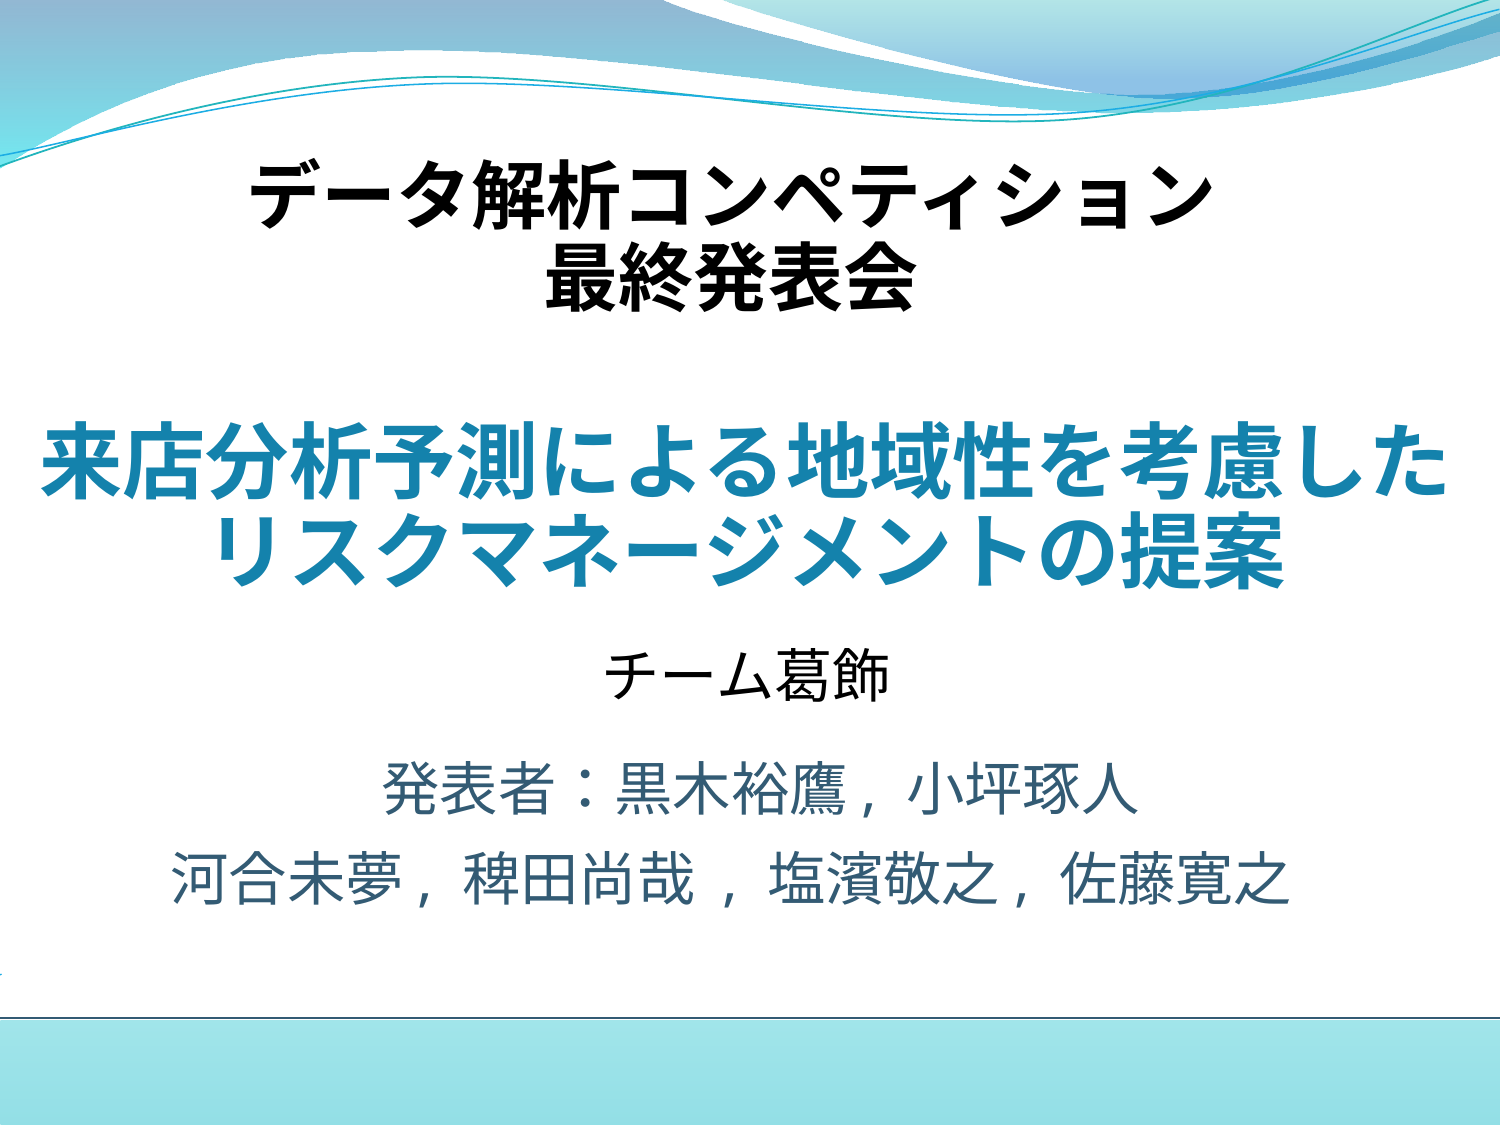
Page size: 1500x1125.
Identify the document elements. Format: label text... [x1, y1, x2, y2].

text_box 発表者：黒木裕鷹, 小坪琢人 河合未夢, 稗田尚哉 , 塩濱敬之, 佐藤寛之 [43, 747, 1420, 921]
text_box チーム葛飾 [485, 638, 1007, 718]
title データ解析コンペティション 最終発表会 [87, 86, 1376, 329]
text_box 来店分析予測による地域性を考慮した リスクマネージメントの提案 [17, 382, 1475, 608]
